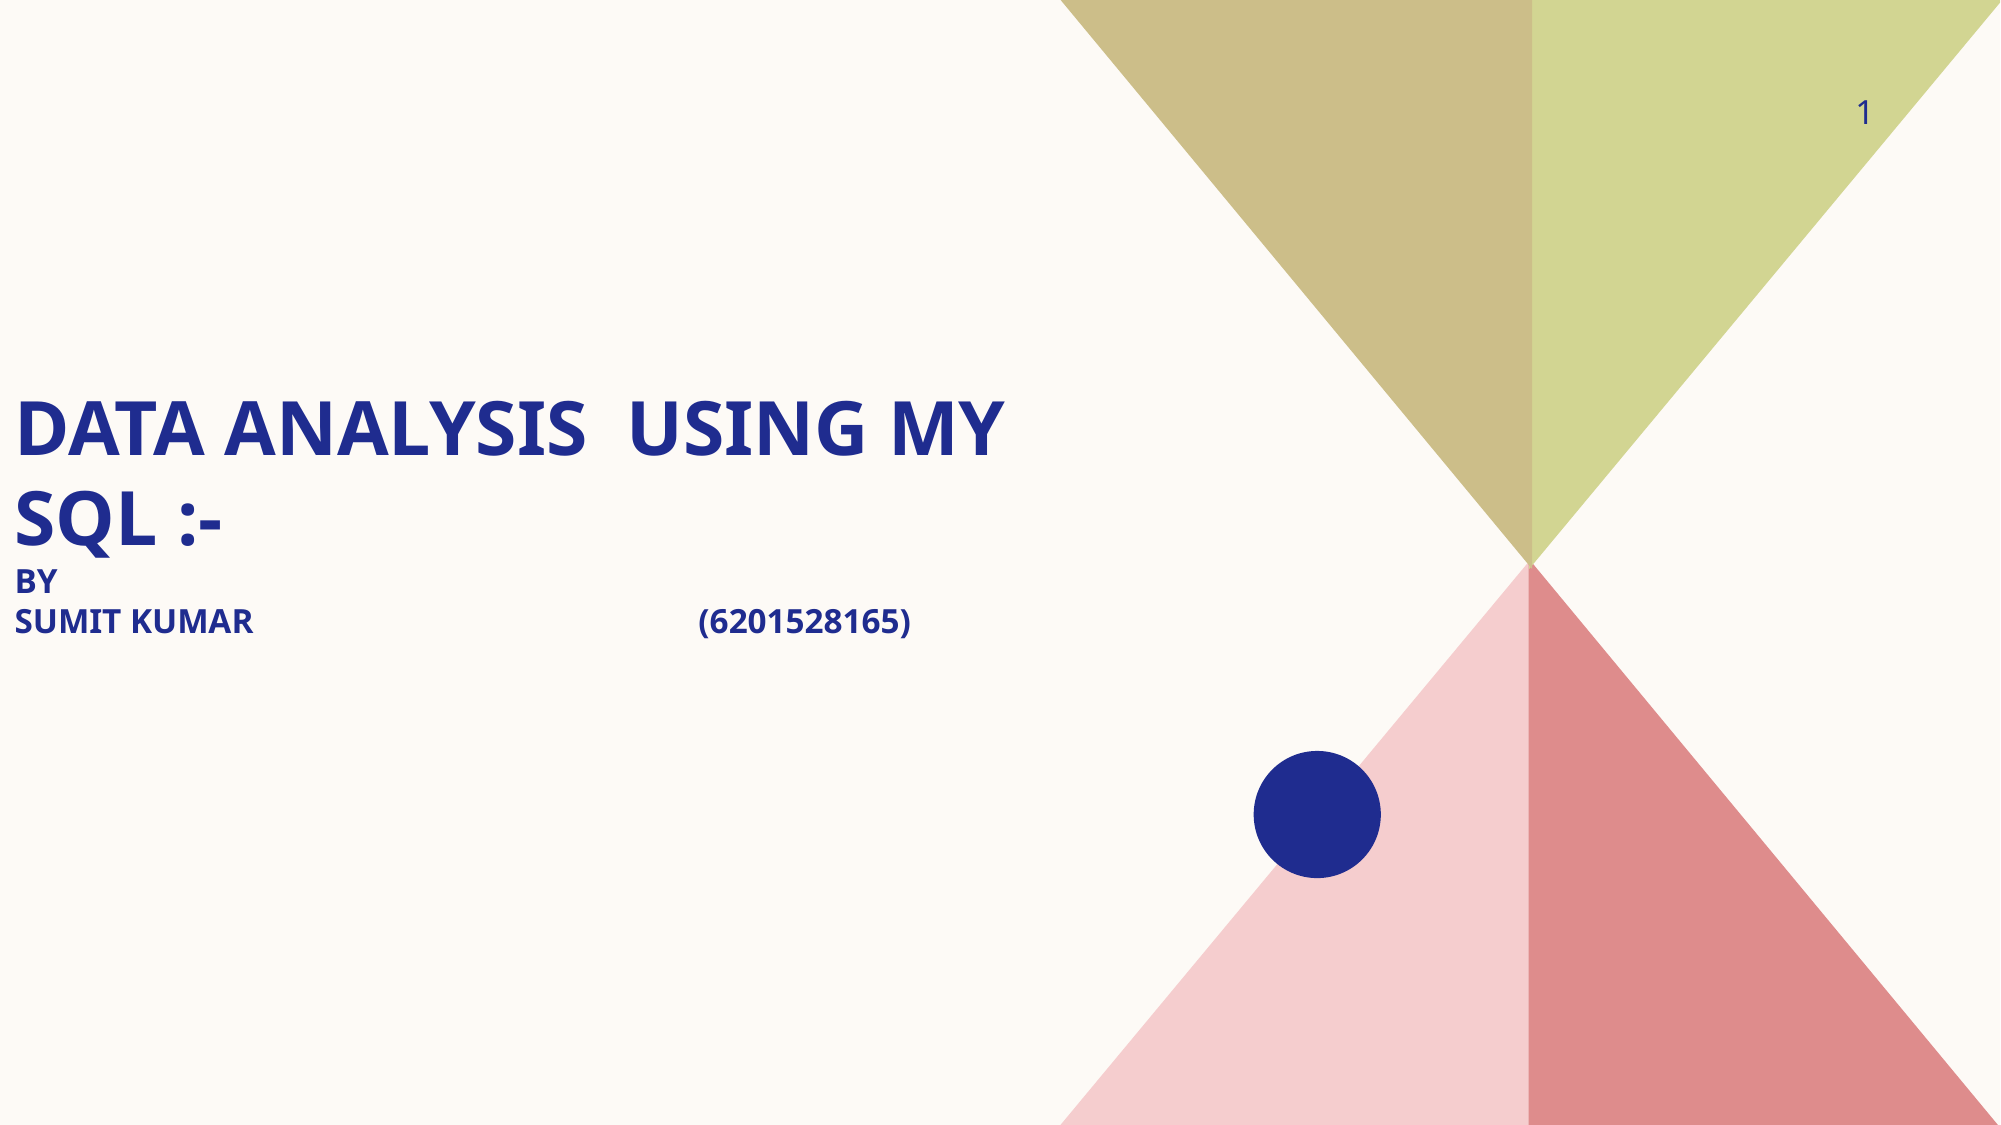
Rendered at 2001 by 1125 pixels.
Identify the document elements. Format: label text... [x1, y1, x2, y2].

slide_number 1 [1699, 75, 1875, 153]
title Data analysis using MY SQL :- by SUMIT KUMar (6201528165) [0, 16, 1124, 731]
